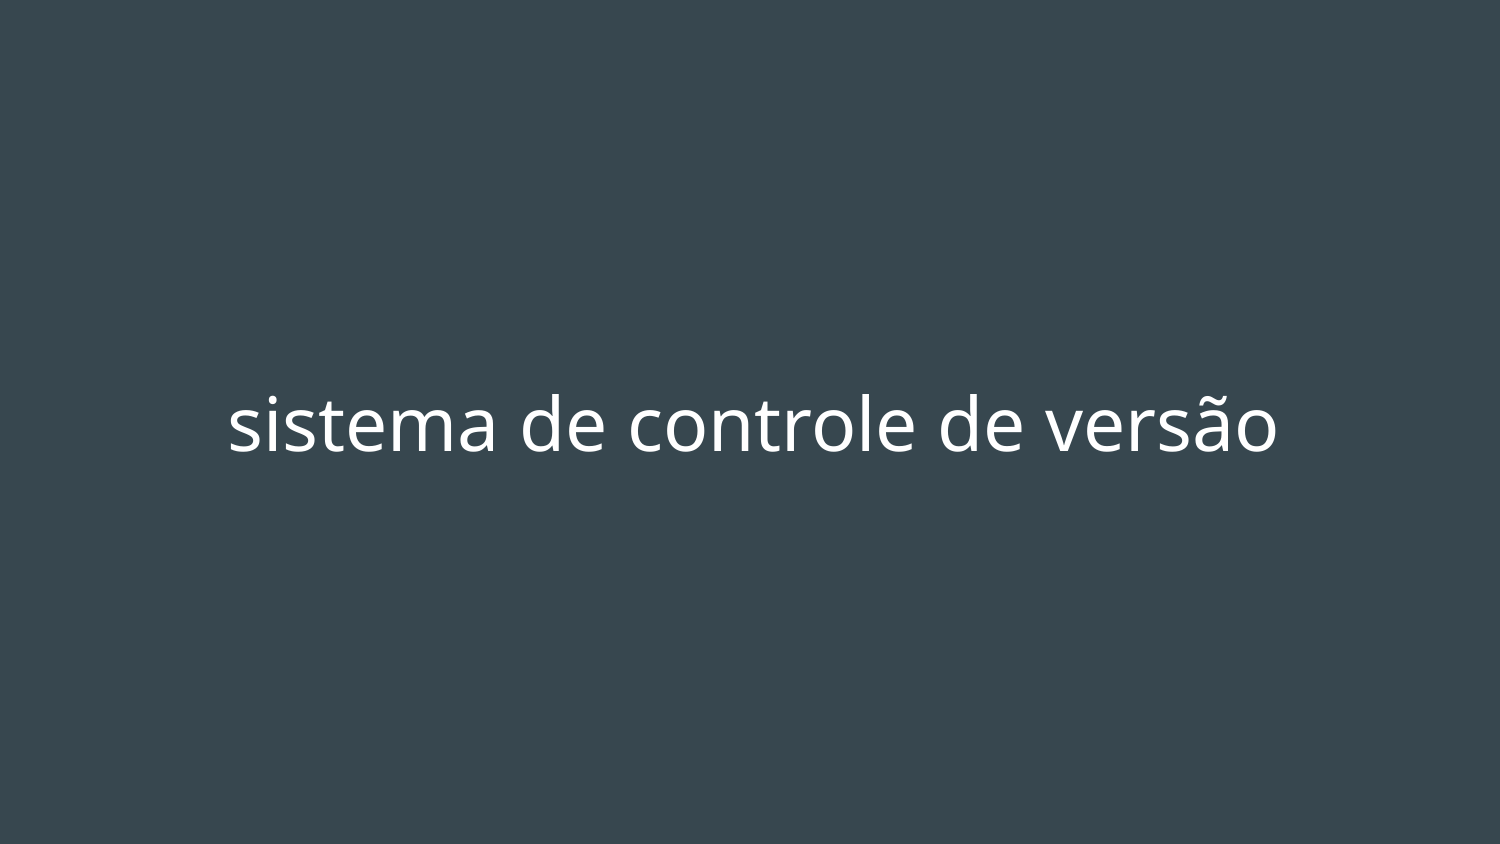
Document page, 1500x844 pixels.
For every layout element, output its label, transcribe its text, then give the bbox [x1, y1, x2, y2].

title sistema de controle de versão [110, 351, 1399, 493]
